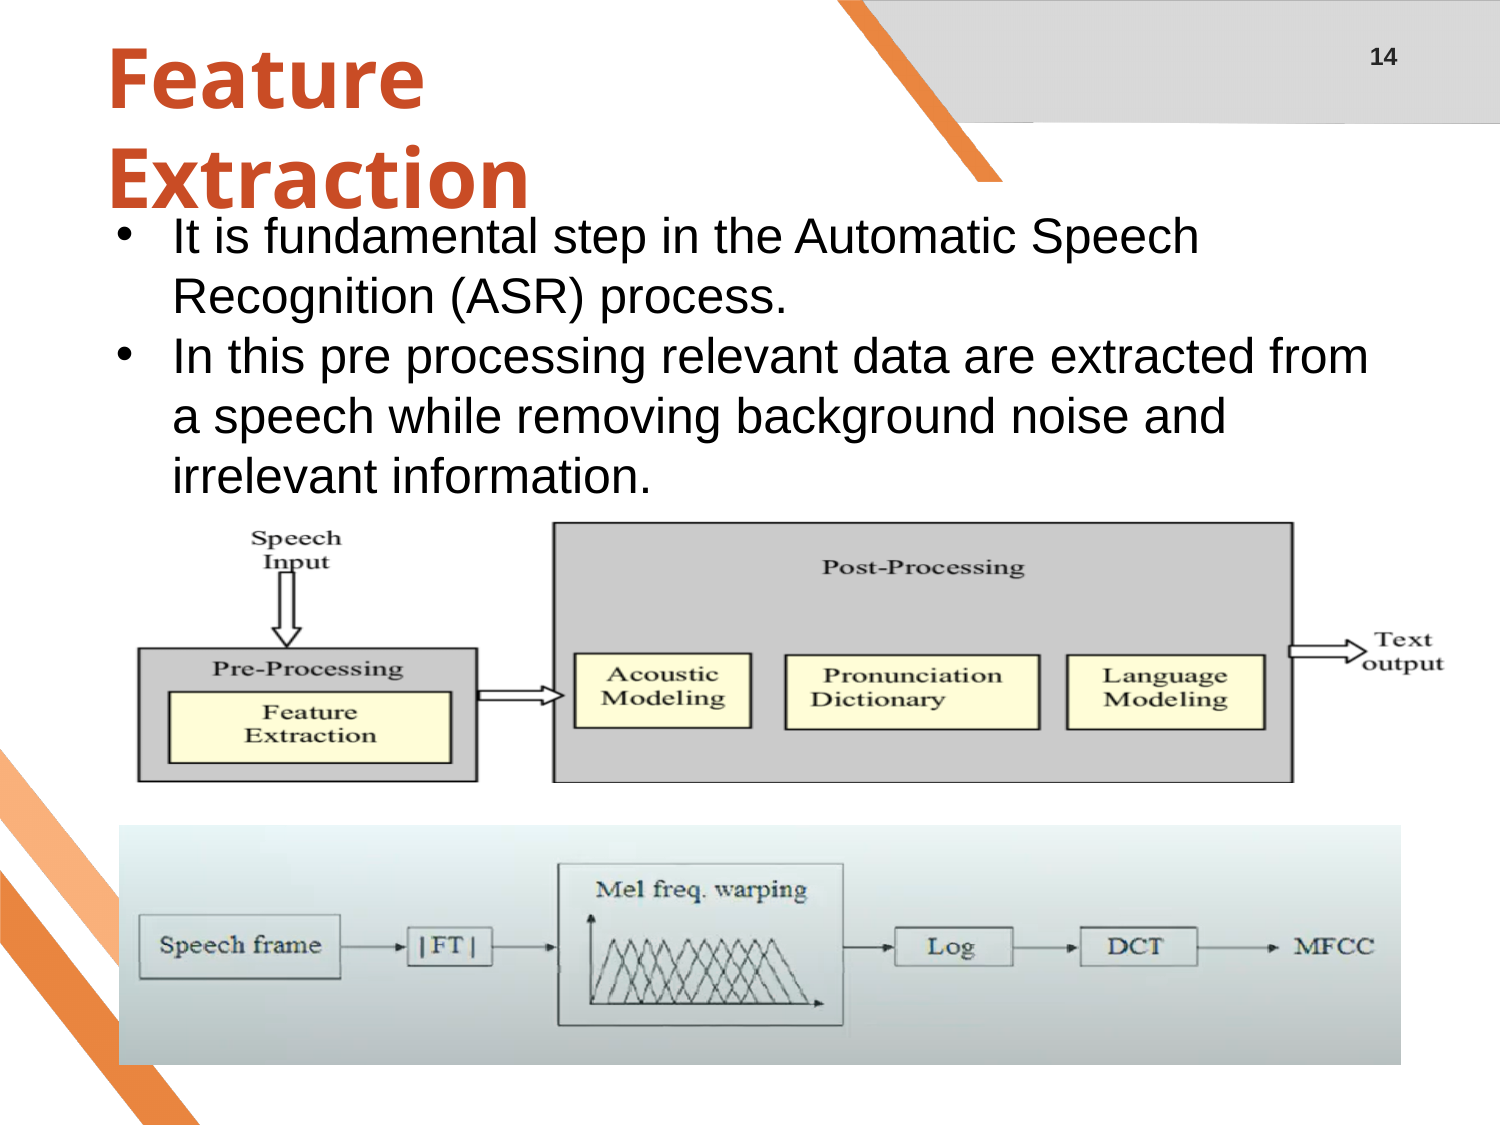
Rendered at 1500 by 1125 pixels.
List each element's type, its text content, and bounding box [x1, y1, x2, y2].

title Feature Extraction [75, 59, 875, 191]
picture [837, 0, 1500, 182]
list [119, 514, 1449, 783]
text_box It is fundamental step in the Automatic Speech Recognition (ASR) process. In this pre processing relevant data are extracted from a speech while removing background noise and irrelevant information. [101, 196, 1425, 511]
picture [0, 745, 1401, 1125]
slide_number 14 [1342, 28, 1425, 78]
